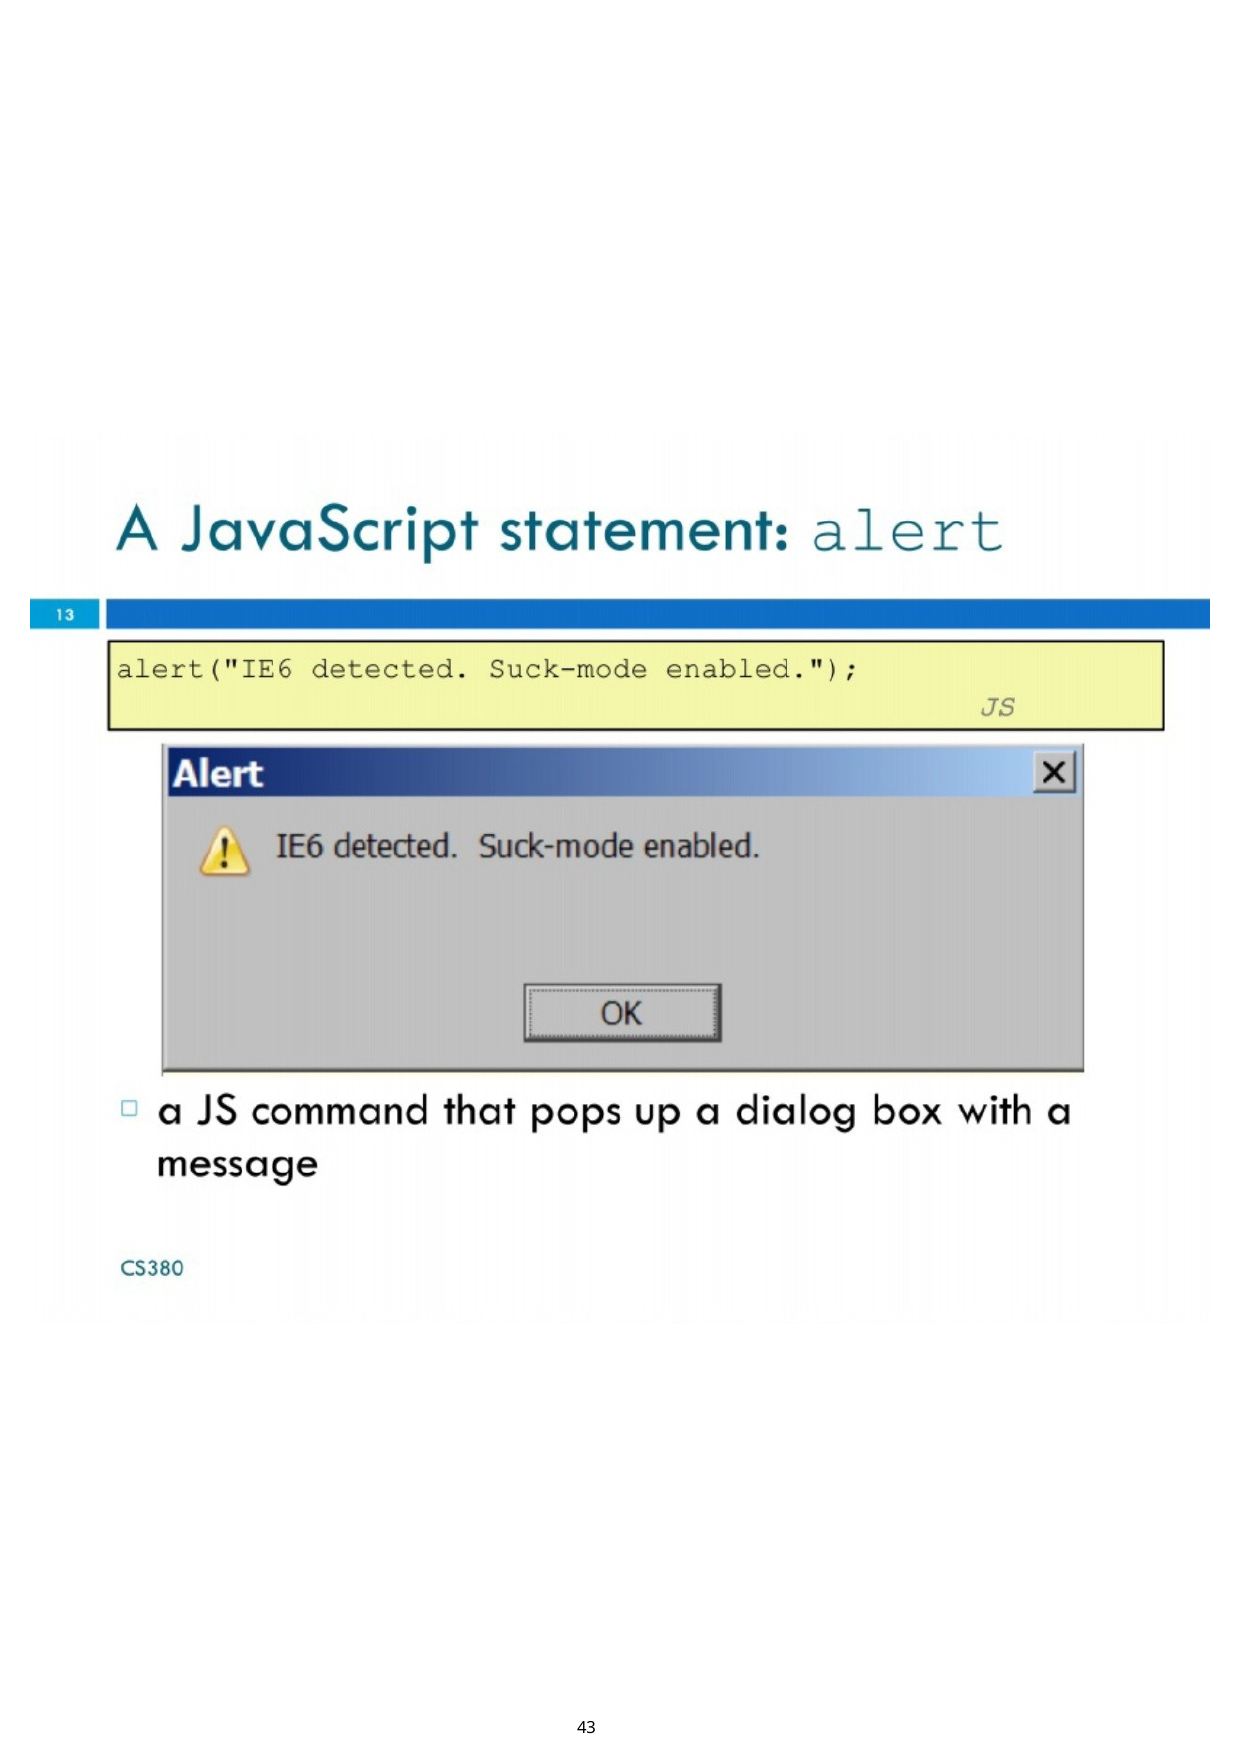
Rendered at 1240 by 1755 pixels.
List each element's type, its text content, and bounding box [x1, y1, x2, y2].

picture [57, 608, 74, 621]
slide_number 43 [570, 1713, 605, 1755]
picture [30, 431, 1210, 1324]
